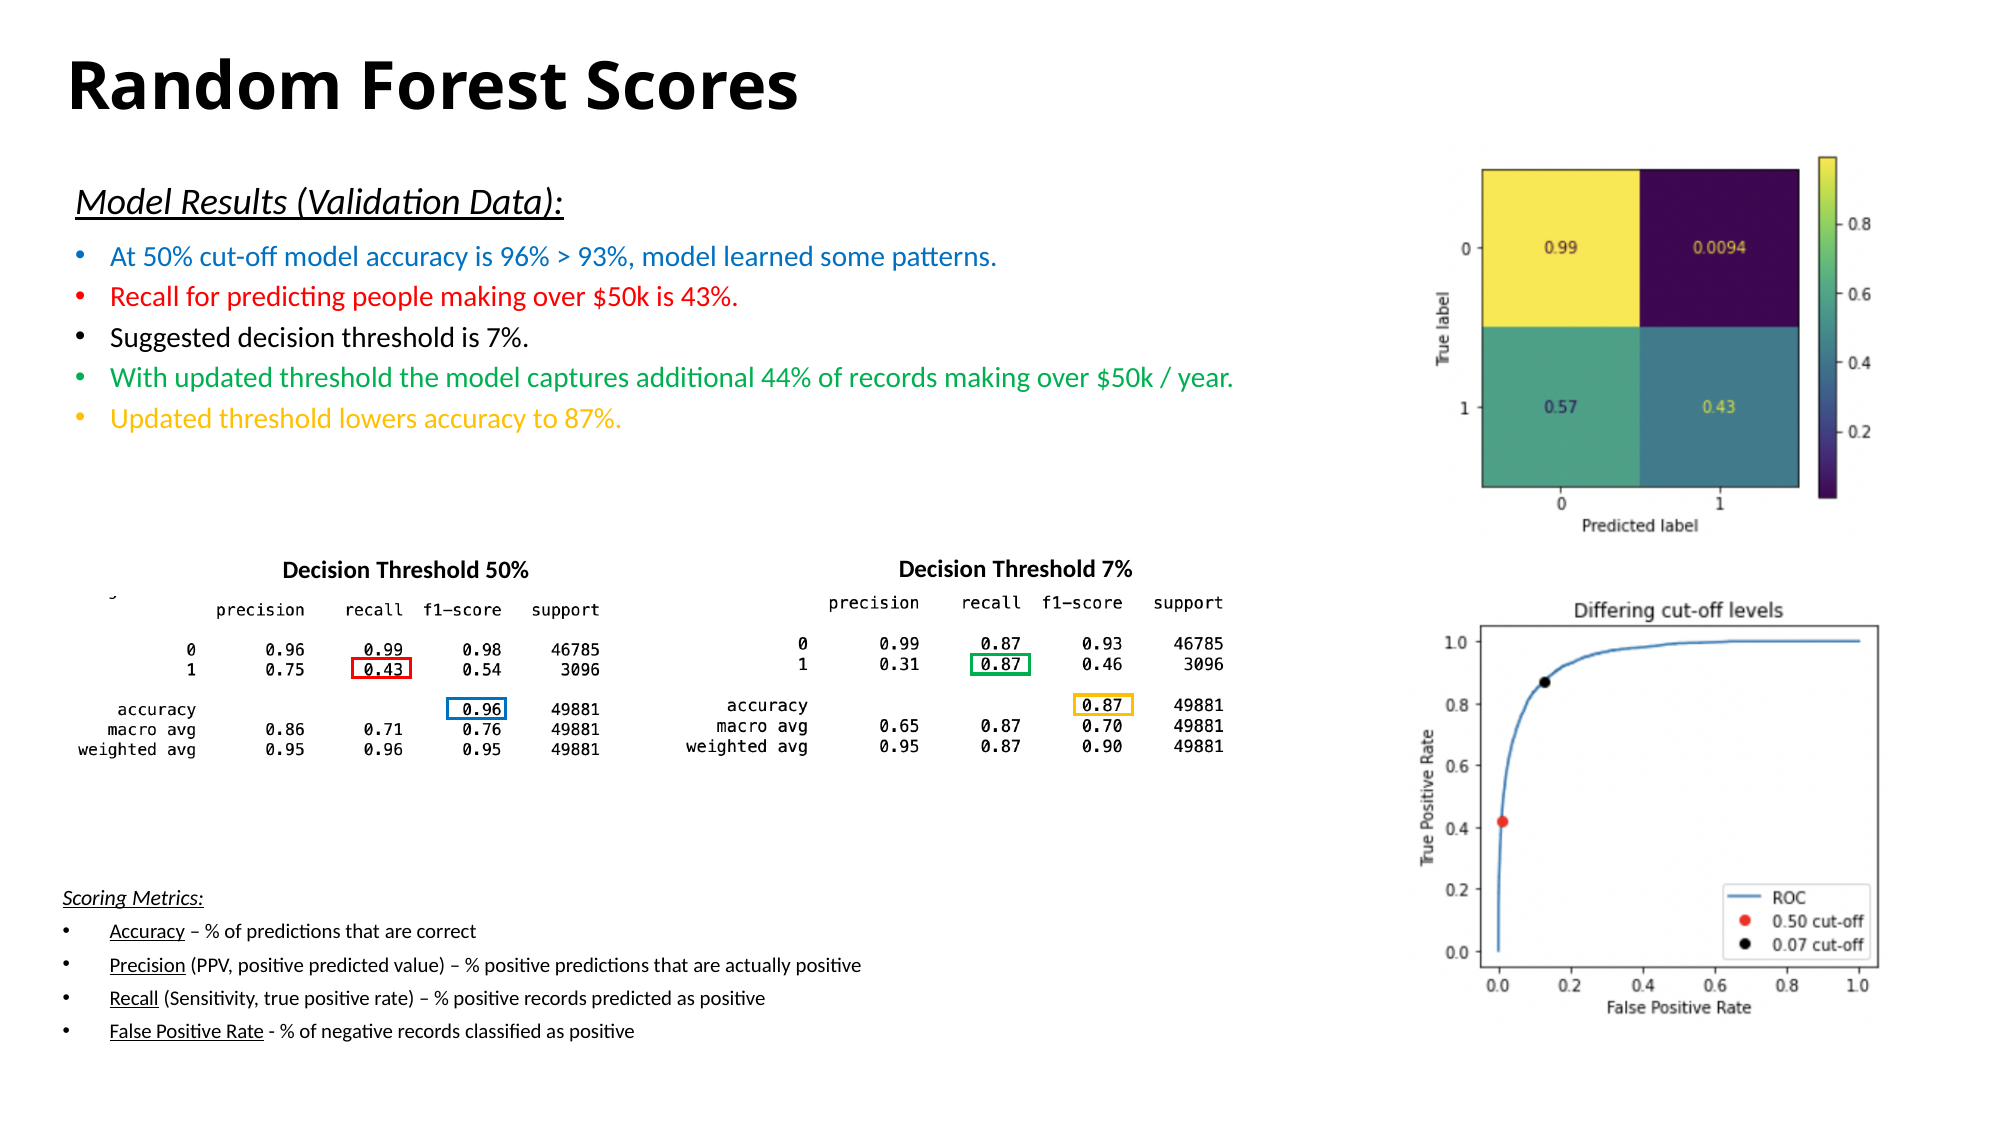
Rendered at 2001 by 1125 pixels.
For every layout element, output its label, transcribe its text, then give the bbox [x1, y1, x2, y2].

text_box Decision Threshold 7% [883, 545, 1149, 590]
picture [74, 596, 608, 766]
text_box Scoring Metrics: Accuracy – % of predictions that are correct Precision (PPV, positive predicted value) – % positive predictions that are actually positive Recall (Sensitivity, true positive rate) – % positive records predicted as positive False Positive Rate - % of negative records classified as positive [48, 874, 1048, 1051]
picture [1424, 142, 1871, 543]
picture [682, 592, 1231, 761]
text_box Model Results (Validation Data): At 50% cut-off model accuracy is 96% > 93%, model learned some patterns. Recall for predicting people making over $50k is 43%. Suggested decision threshold is 7%. With updated threshold the model captures additional 44% of records making over $50k / year. Updated threshold lowers accuracy to 87%. [60, 169, 1338, 442]
picture [1407, 596, 1889, 1026]
text_box Decision Threshold 50% [267, 546, 546, 592]
title Random Forest Scores [51, 28, 1058, 147]
